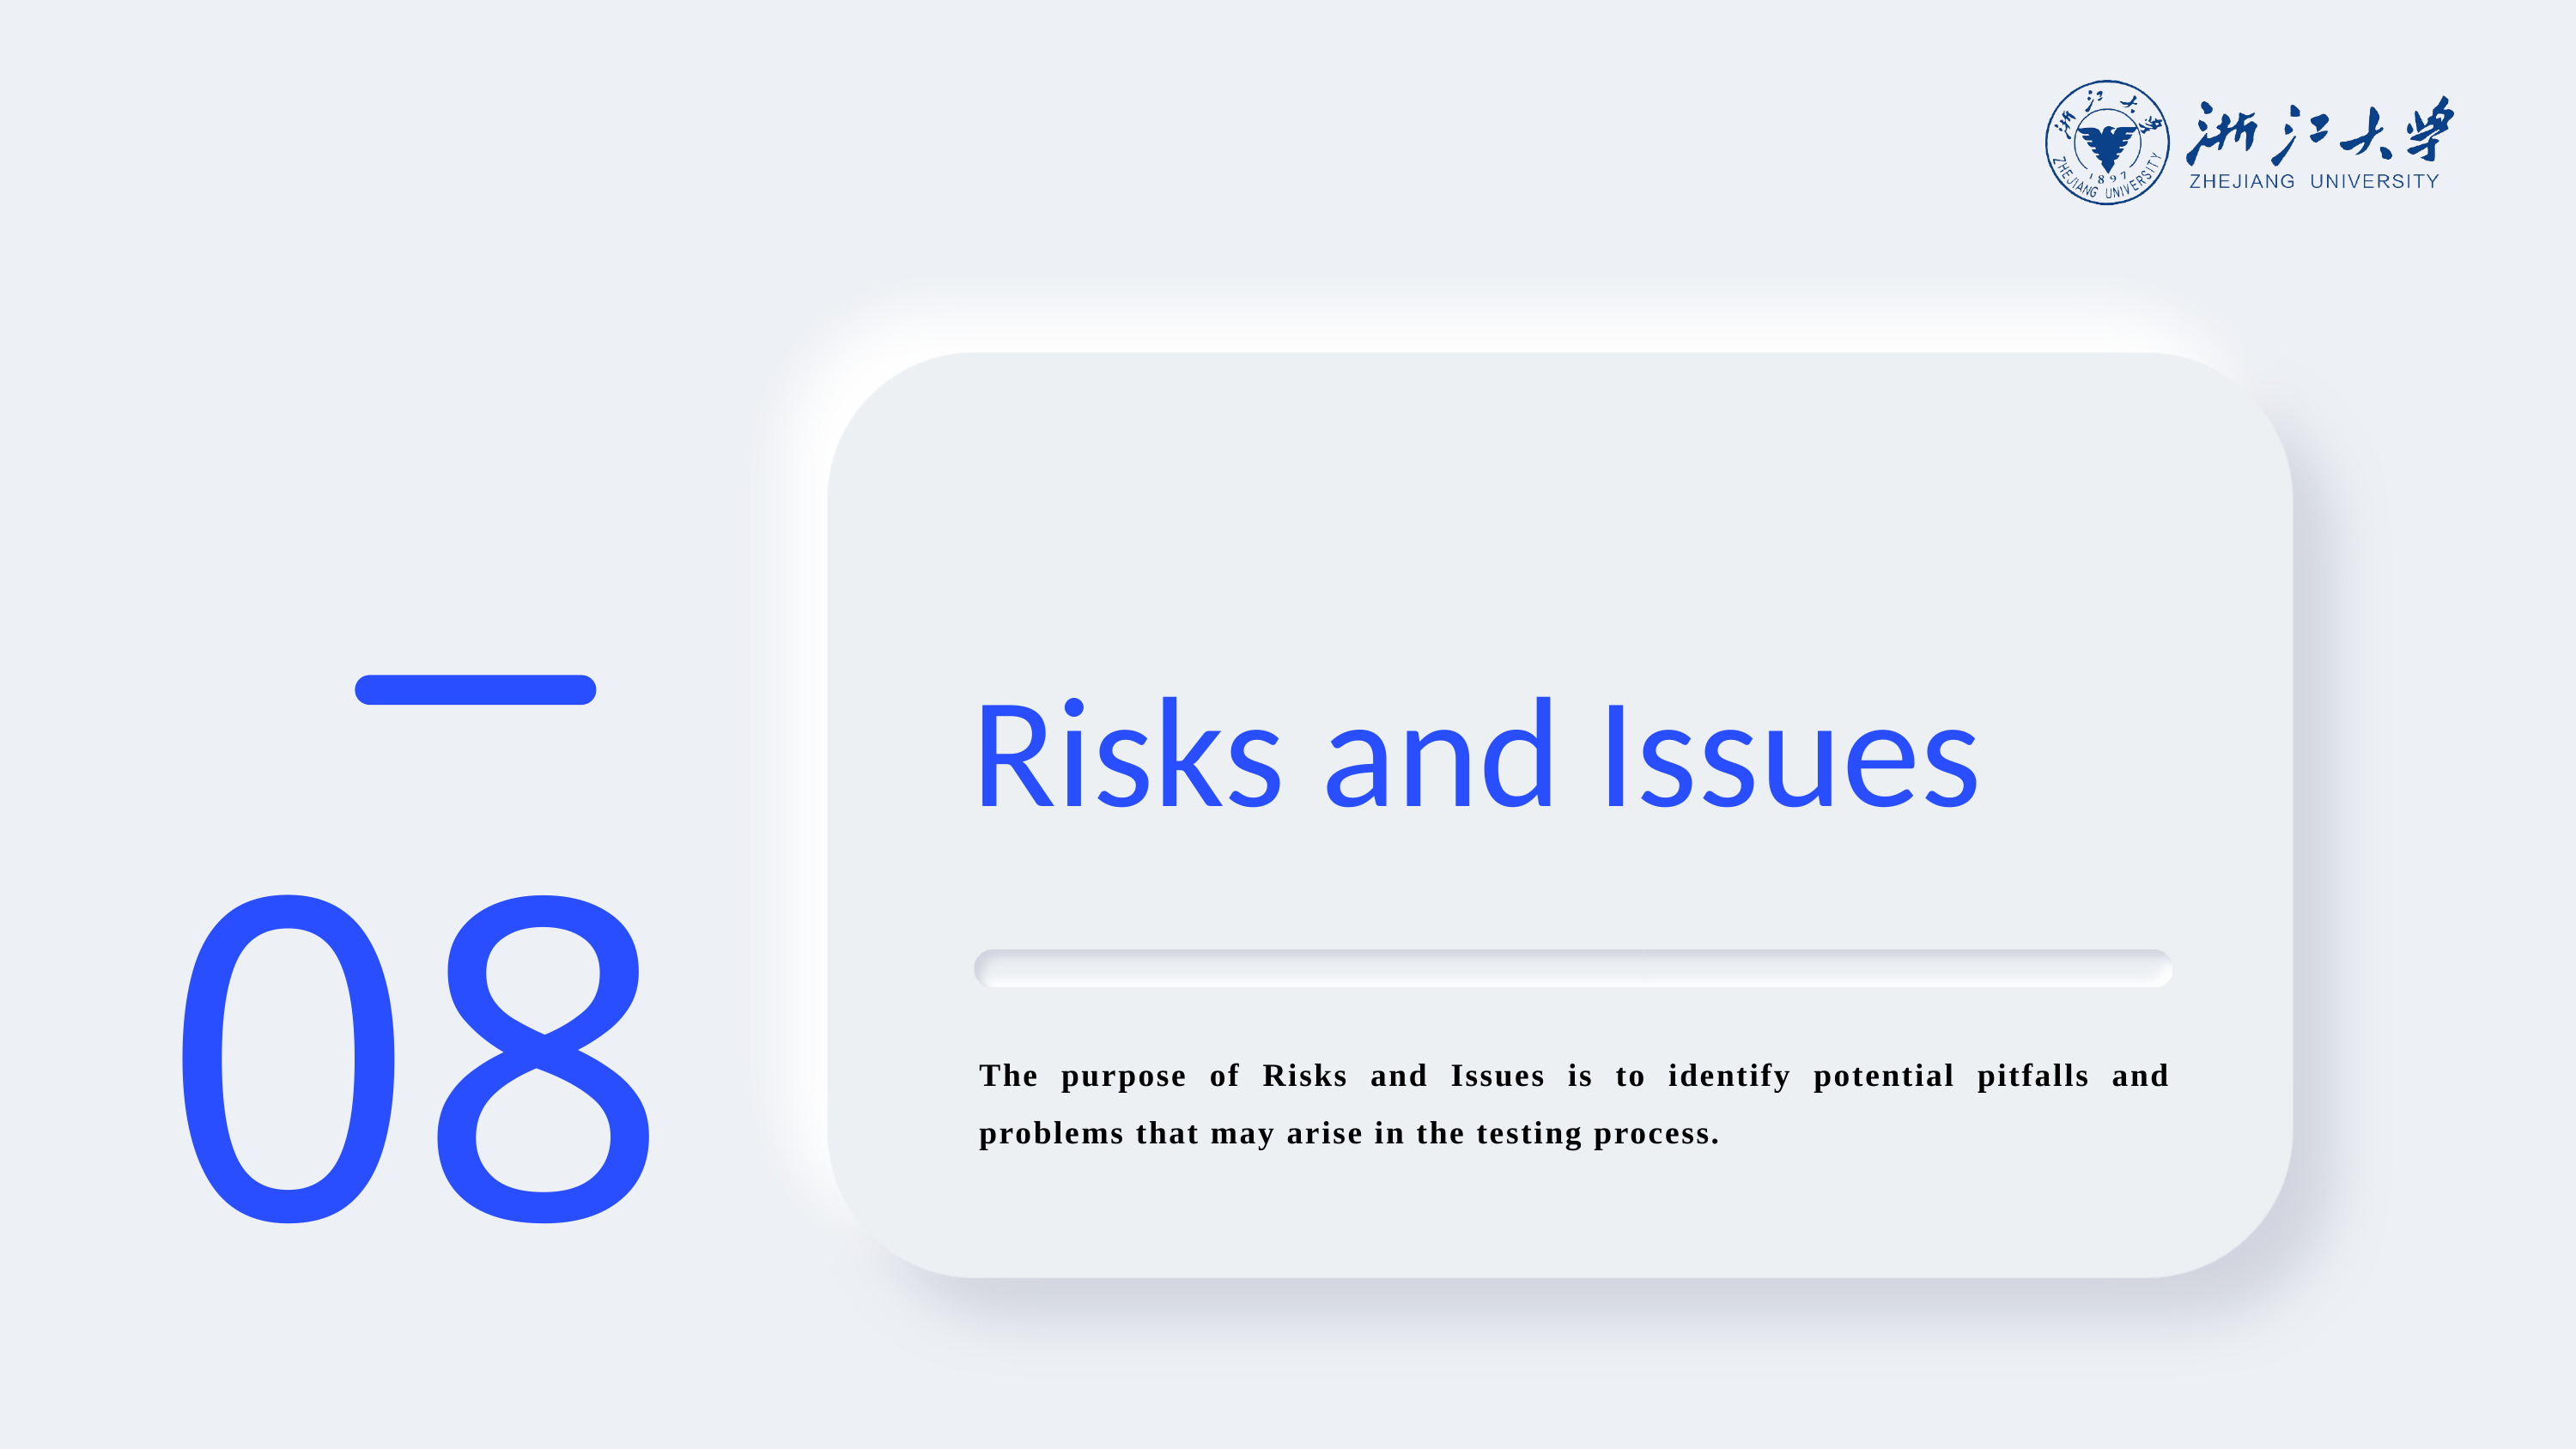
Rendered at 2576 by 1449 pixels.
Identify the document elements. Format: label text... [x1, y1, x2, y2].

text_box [974, 949, 2173, 988]
picture [2038, 58, 2470, 217]
text_box 08 [161, 682, 705, 1309]
picture [729, 254, 2393, 1378]
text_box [355, 675, 597, 706]
